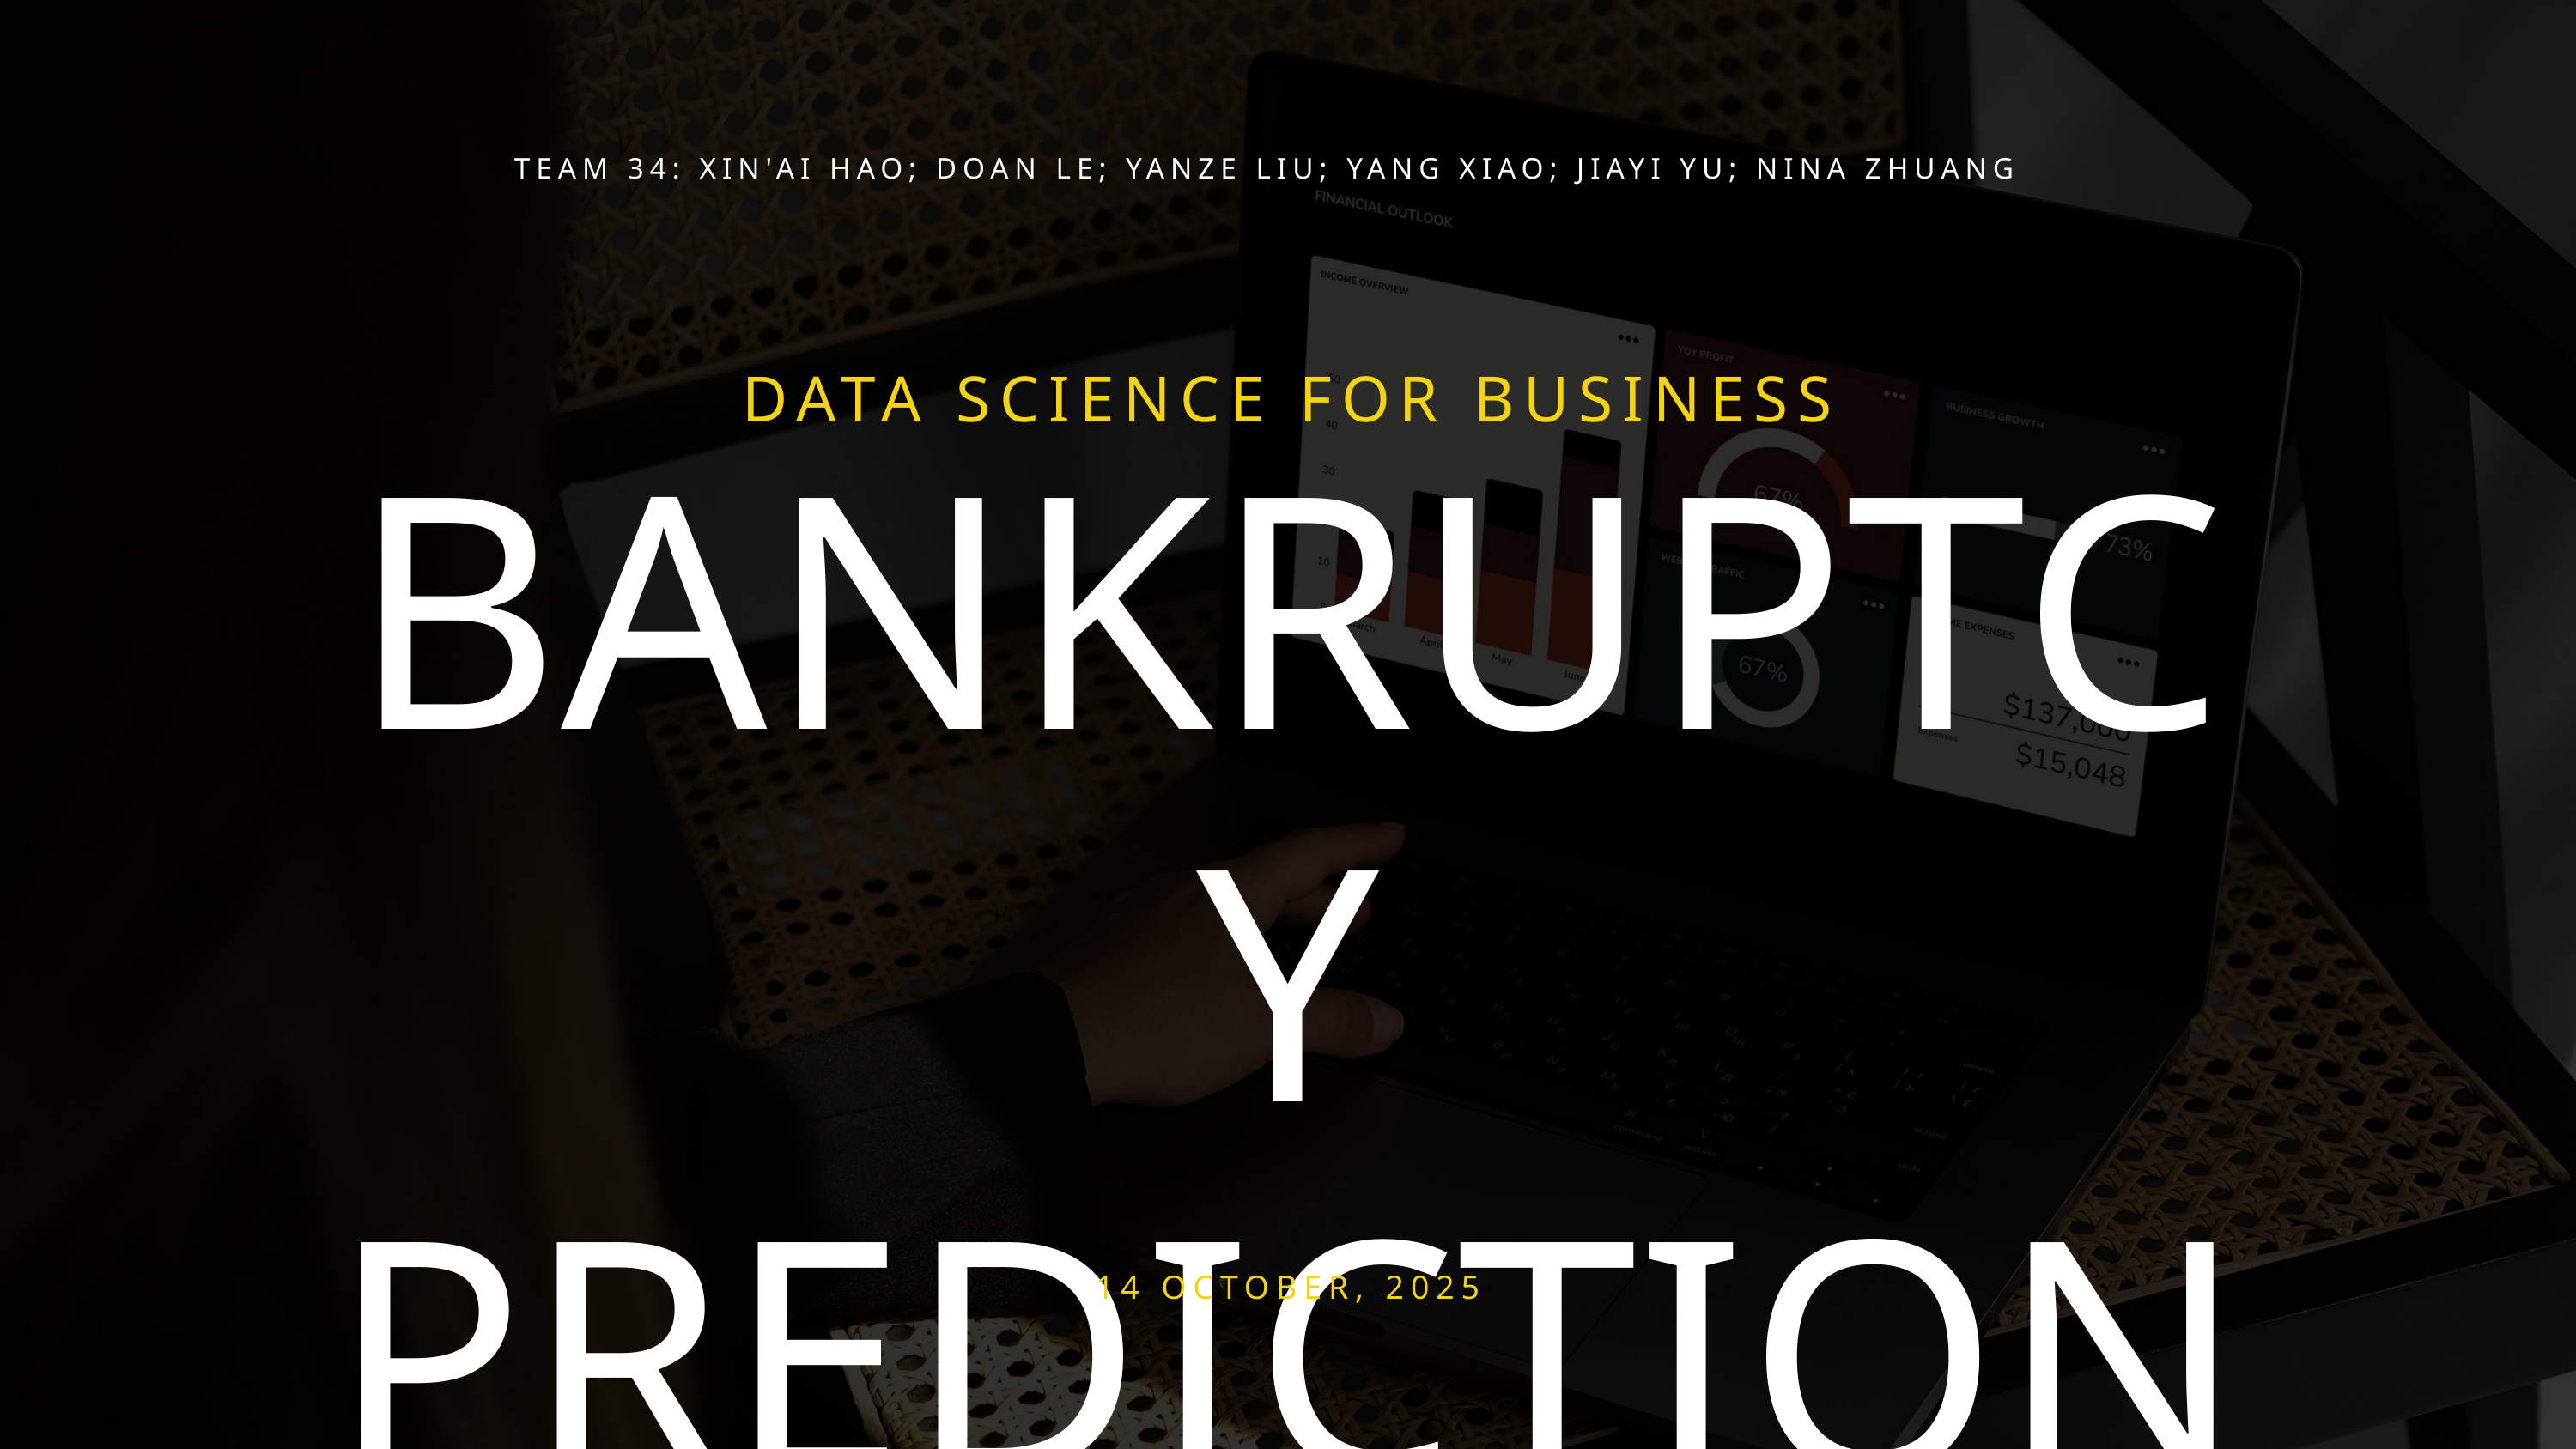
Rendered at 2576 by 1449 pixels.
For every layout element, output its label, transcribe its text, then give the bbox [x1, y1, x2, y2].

text_box BANKRUPTCY PREDICTION [325, 422, 2251, 1449]
text_box 14 OCTOBER, 2025 [917, 1258, 1659, 1306]
text_box TEAM 34: XIN'AI HAO; DOAN LE; YANZE LIU; YANG XIAO; JIAYI YU; NINA ZHUANG [454, 142, 2076, 185]
text_box [0, 0, 2576, 1449]
text_box DATA SCIENCE FOR BUSINESS [697, 343, 1879, 434]
